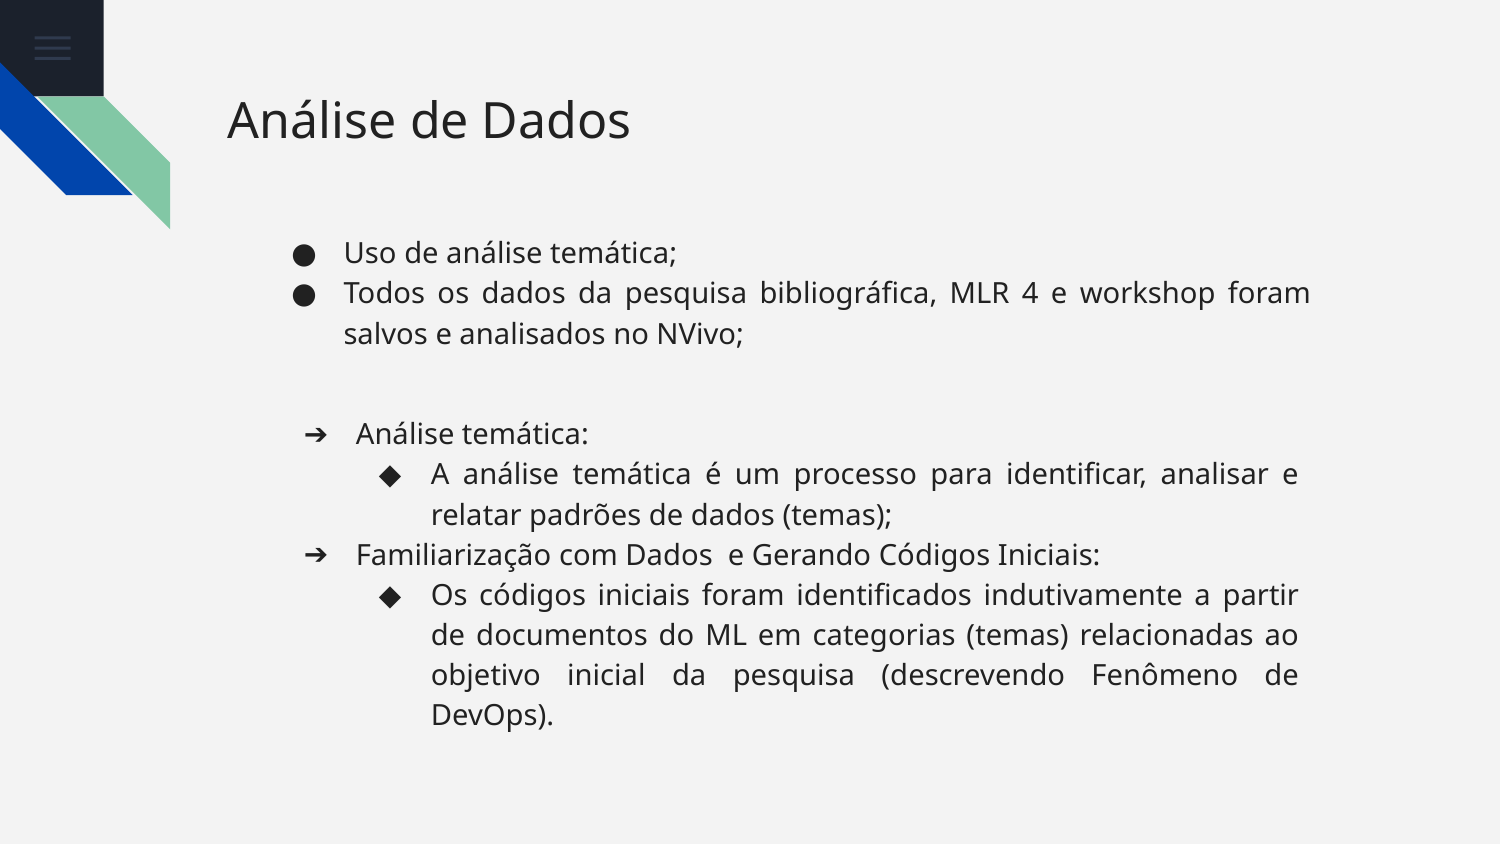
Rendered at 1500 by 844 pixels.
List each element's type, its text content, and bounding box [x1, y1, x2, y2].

text_box Análise temática: A análise temática é um processo para identificar, analisar e relatar padrões de dados (temas); Familiarização com Dados e Gerando Códigos Iniciais: Os códigos iniciais foram identificados indutivamente a partir de documentos do ML em categorias (temas) relacionadas ao objetivo inicial da pesquisa (descrevendo Fenômeno de DevOps). [265, 400, 1315, 758]
text_box Uso de análise temática; Todos os dados da pesquisa bibliográfica, MLR 4 e workshop foram salvos e analisados ​​no NVivo; [253, 214, 1327, 356]
title Análise de Dados [212, 64, 1368, 215]
